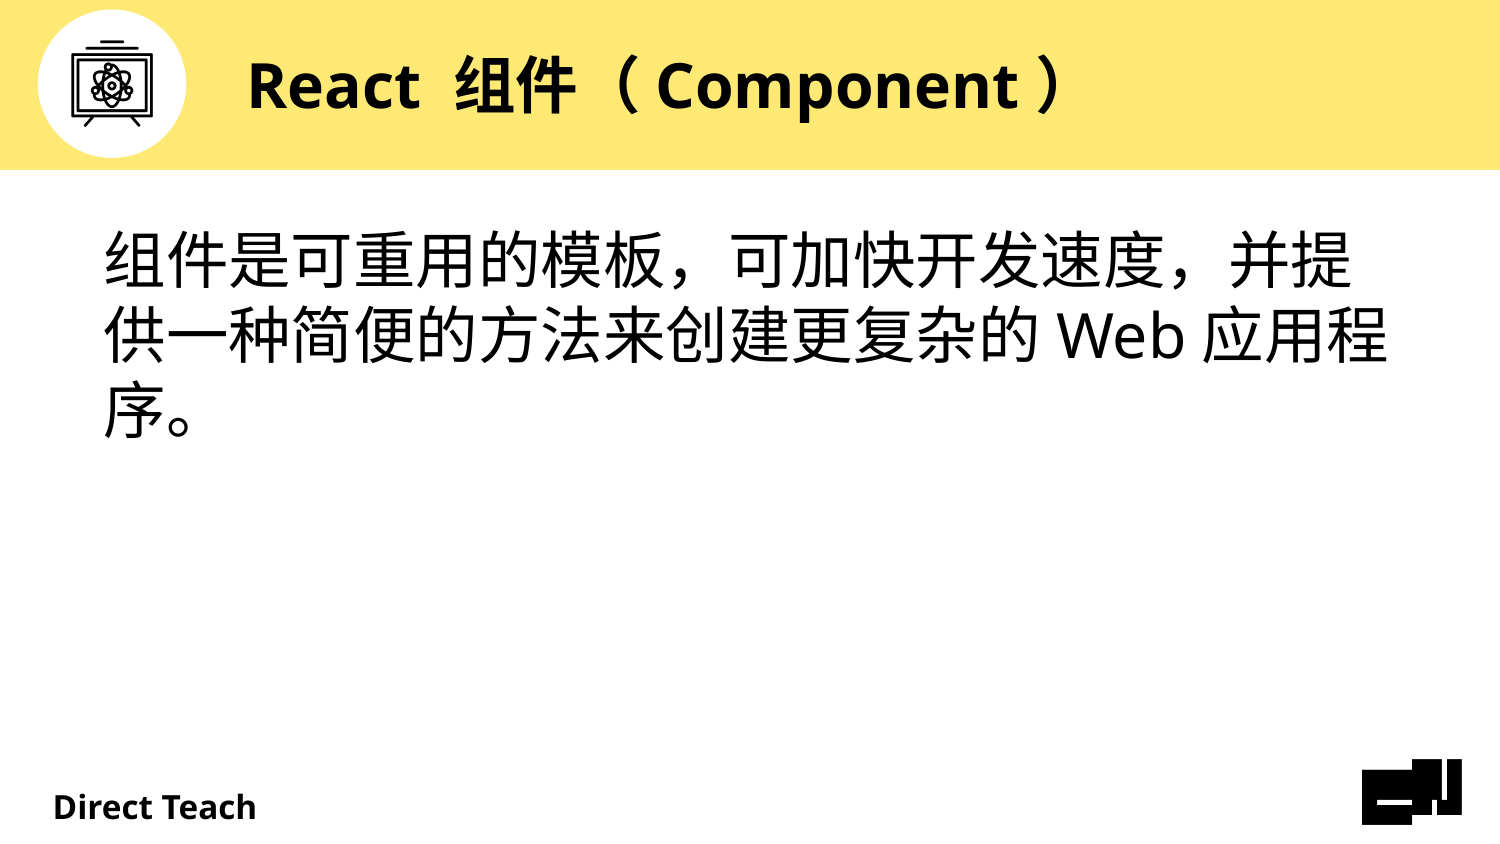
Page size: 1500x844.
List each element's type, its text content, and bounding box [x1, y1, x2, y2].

title React 组件（Component） [231, 9, 1463, 158]
picture [67, 38, 157, 129]
picture [1362, 759, 1462, 825]
list 组件是可重用的模板，可加快开发速度，并提供一种简便的方法来创建更复杂的Web应用程序。 [88, 206, 1425, 751]
